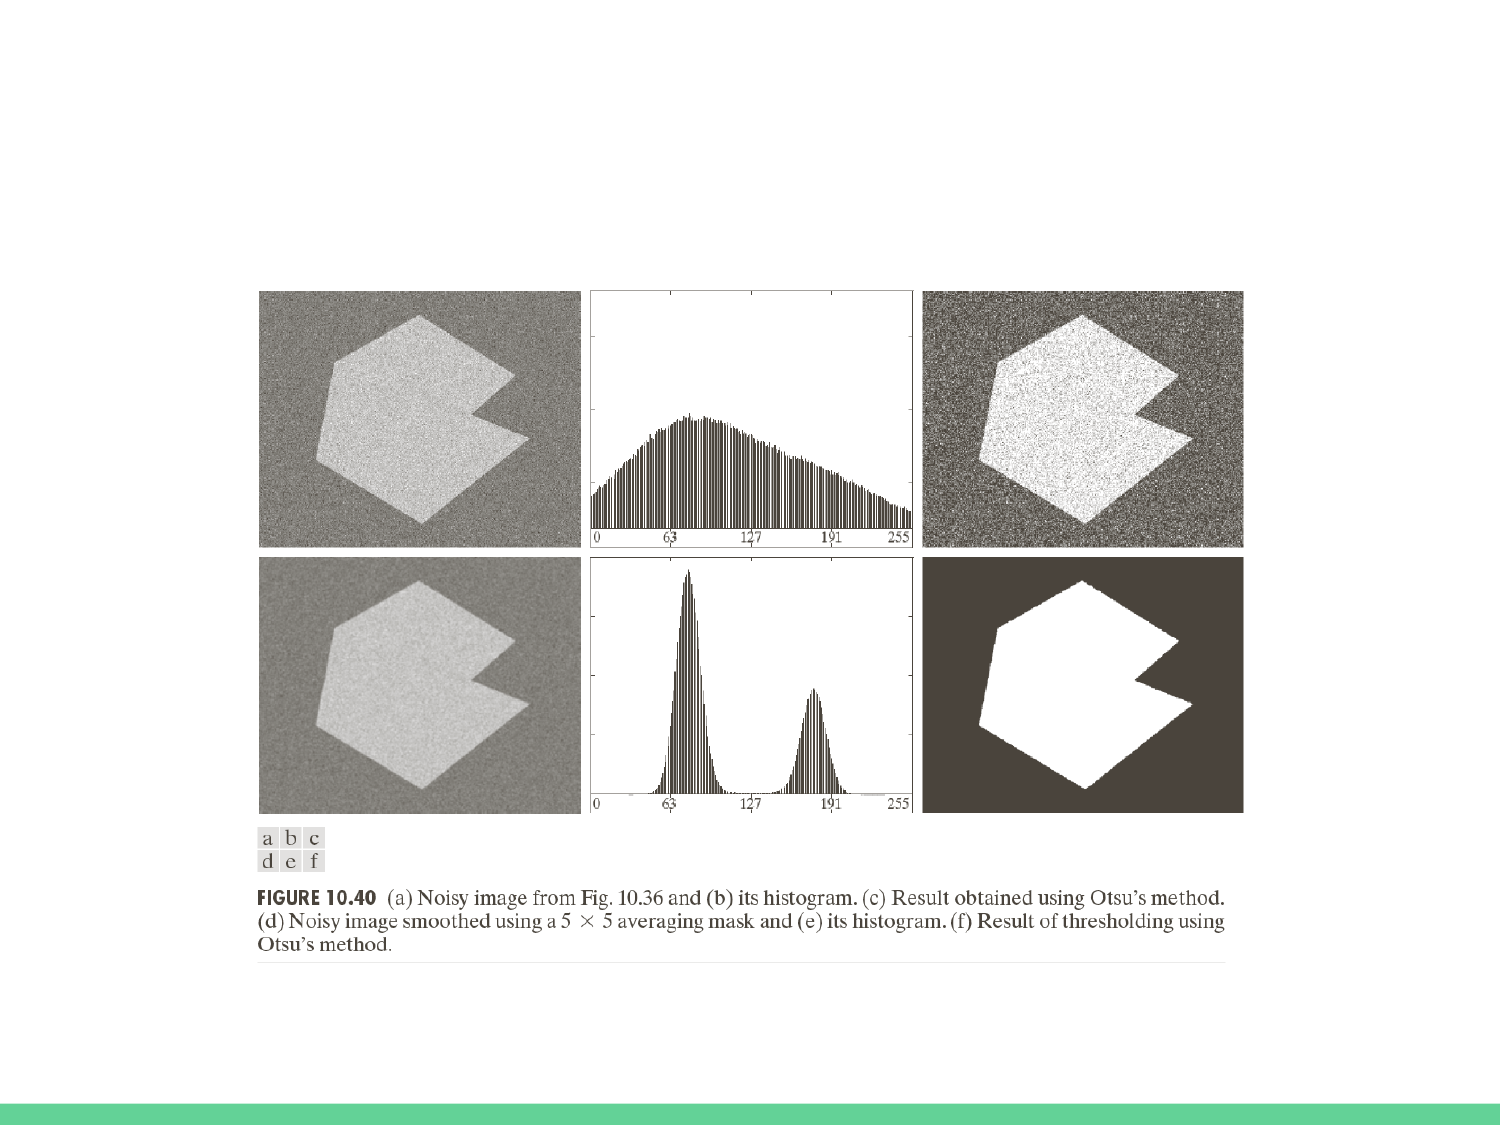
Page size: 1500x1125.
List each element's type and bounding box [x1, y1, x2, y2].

picture [250, 284, 1250, 818]
picture [250, 823, 1232, 969]
